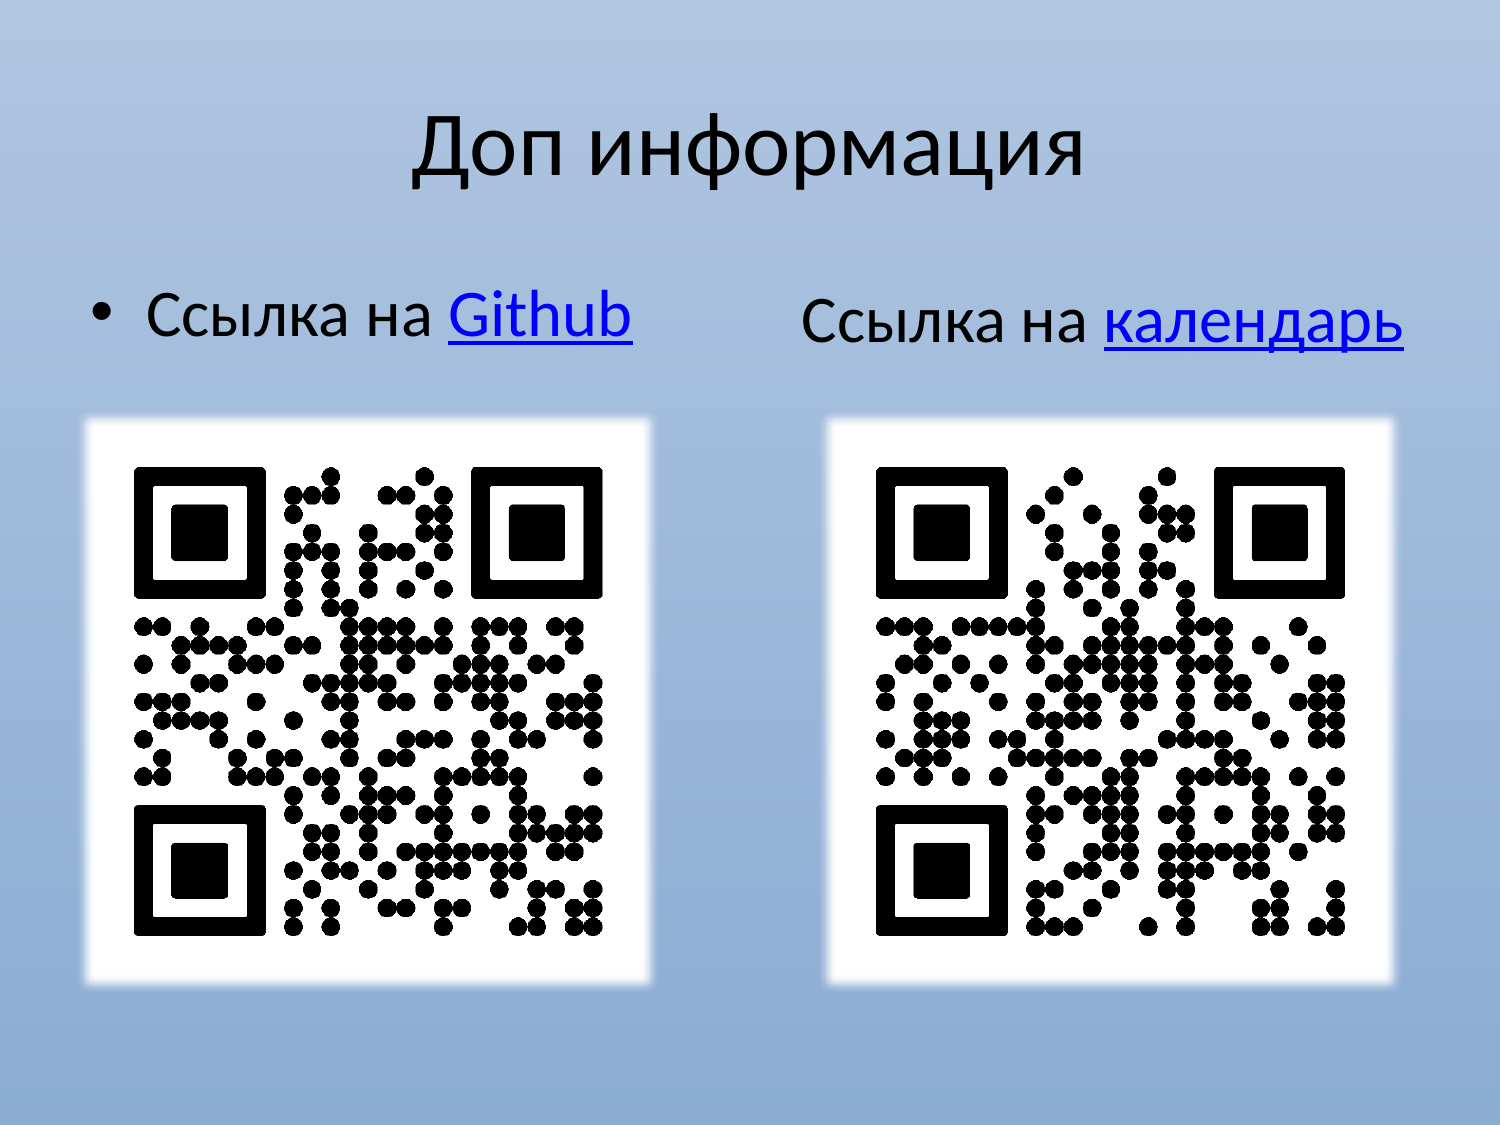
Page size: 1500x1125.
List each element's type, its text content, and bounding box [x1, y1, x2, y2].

list Ссылка на Github [75, 262, 918, 371]
title Доп информация [75, 45, 1425, 233]
picture [817, 408, 1403, 994]
picture [74, 408, 660, 994]
text_box Ссылка на календарь [787, 268, 1425, 364]
